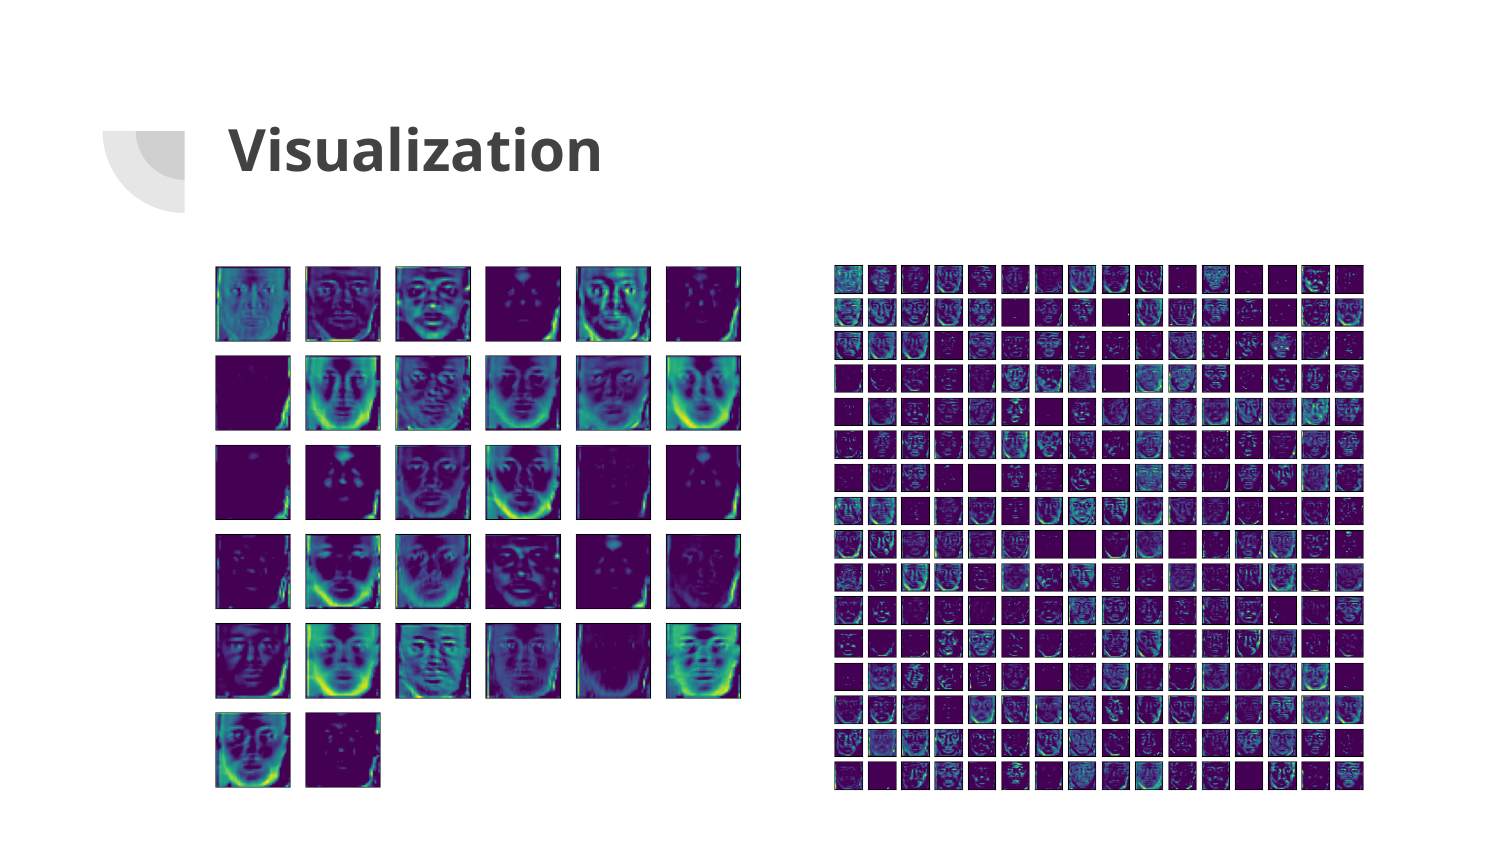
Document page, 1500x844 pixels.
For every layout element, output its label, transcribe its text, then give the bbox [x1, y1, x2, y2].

picture [213, 261, 746, 794]
title Visualization [213, 98, 1368, 263]
picture [831, 261, 1368, 794]
